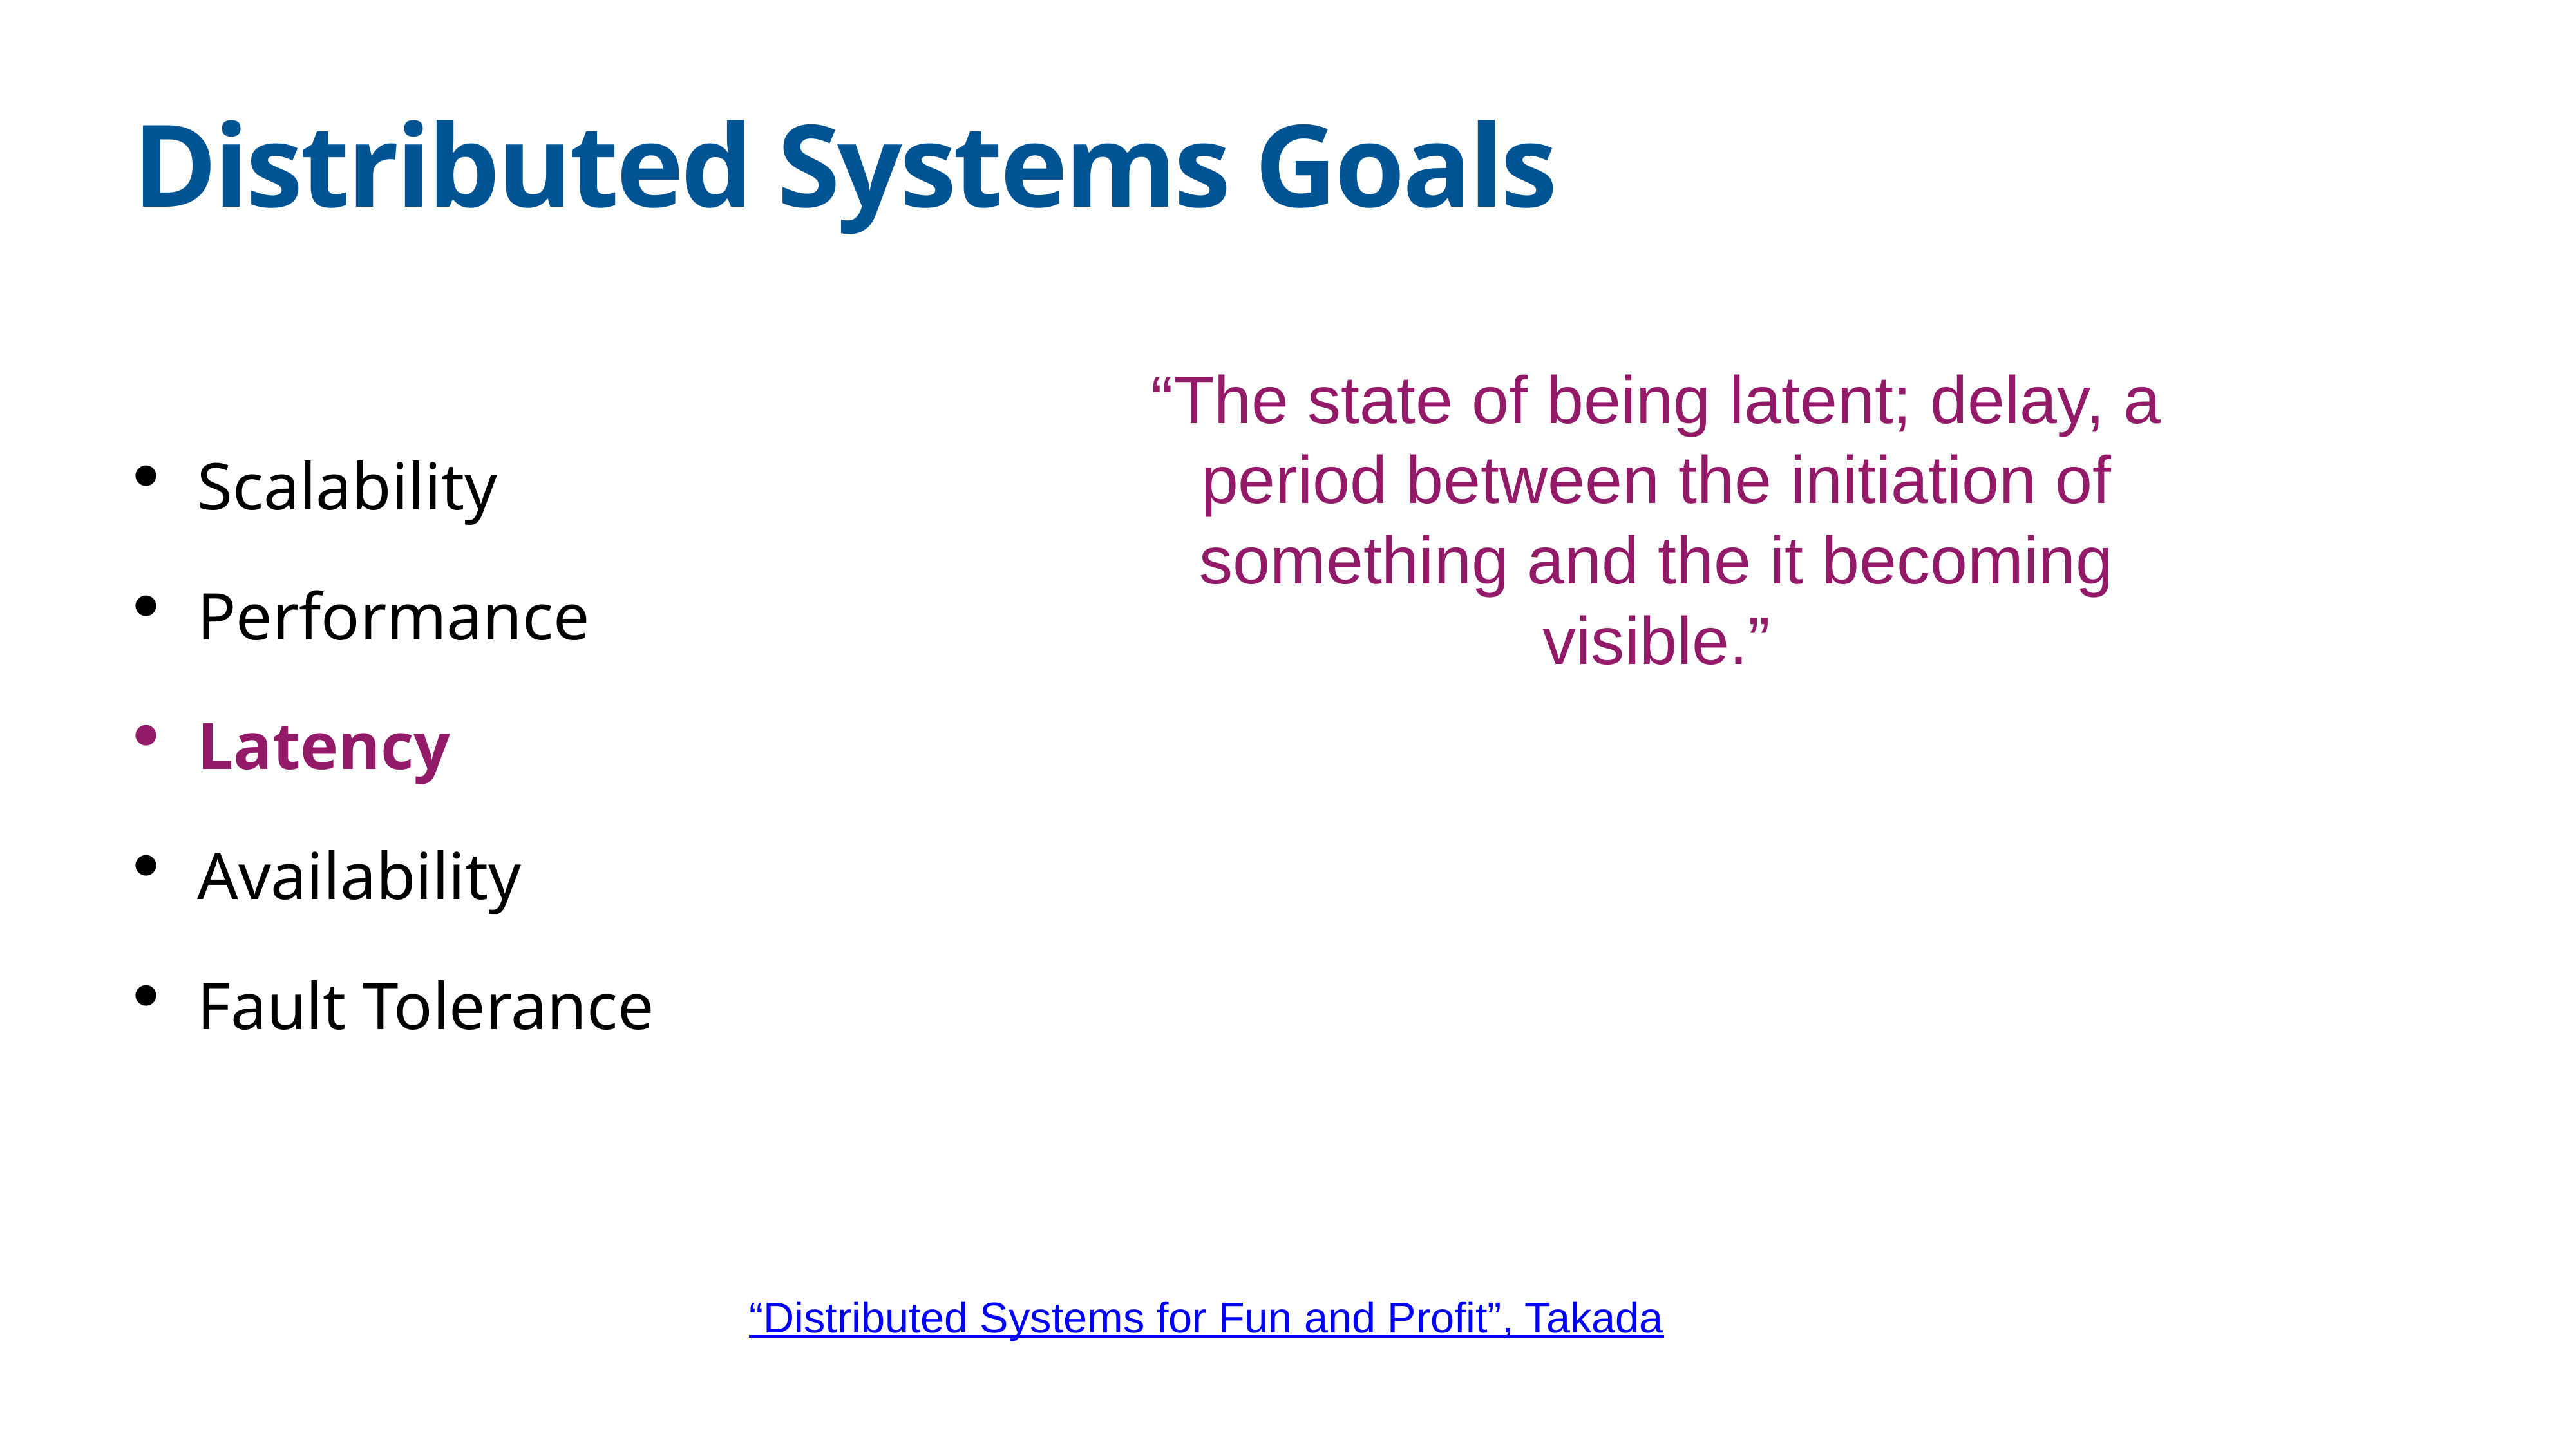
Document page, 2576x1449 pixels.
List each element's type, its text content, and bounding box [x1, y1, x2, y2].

text_box “The state of being latent; delay, a period between the initiation of something and the it becoming visible.” [1096, 348, 2217, 686]
title Distributed Systems Goals [127, 113, 2449, 266]
text_box “Distributed Systems for Fun and Profit”, Takada [741, 1282, 1672, 1349]
list Scalability Performance Latency Availability Fault Tolerance [127, 448, 2449, 1321]
